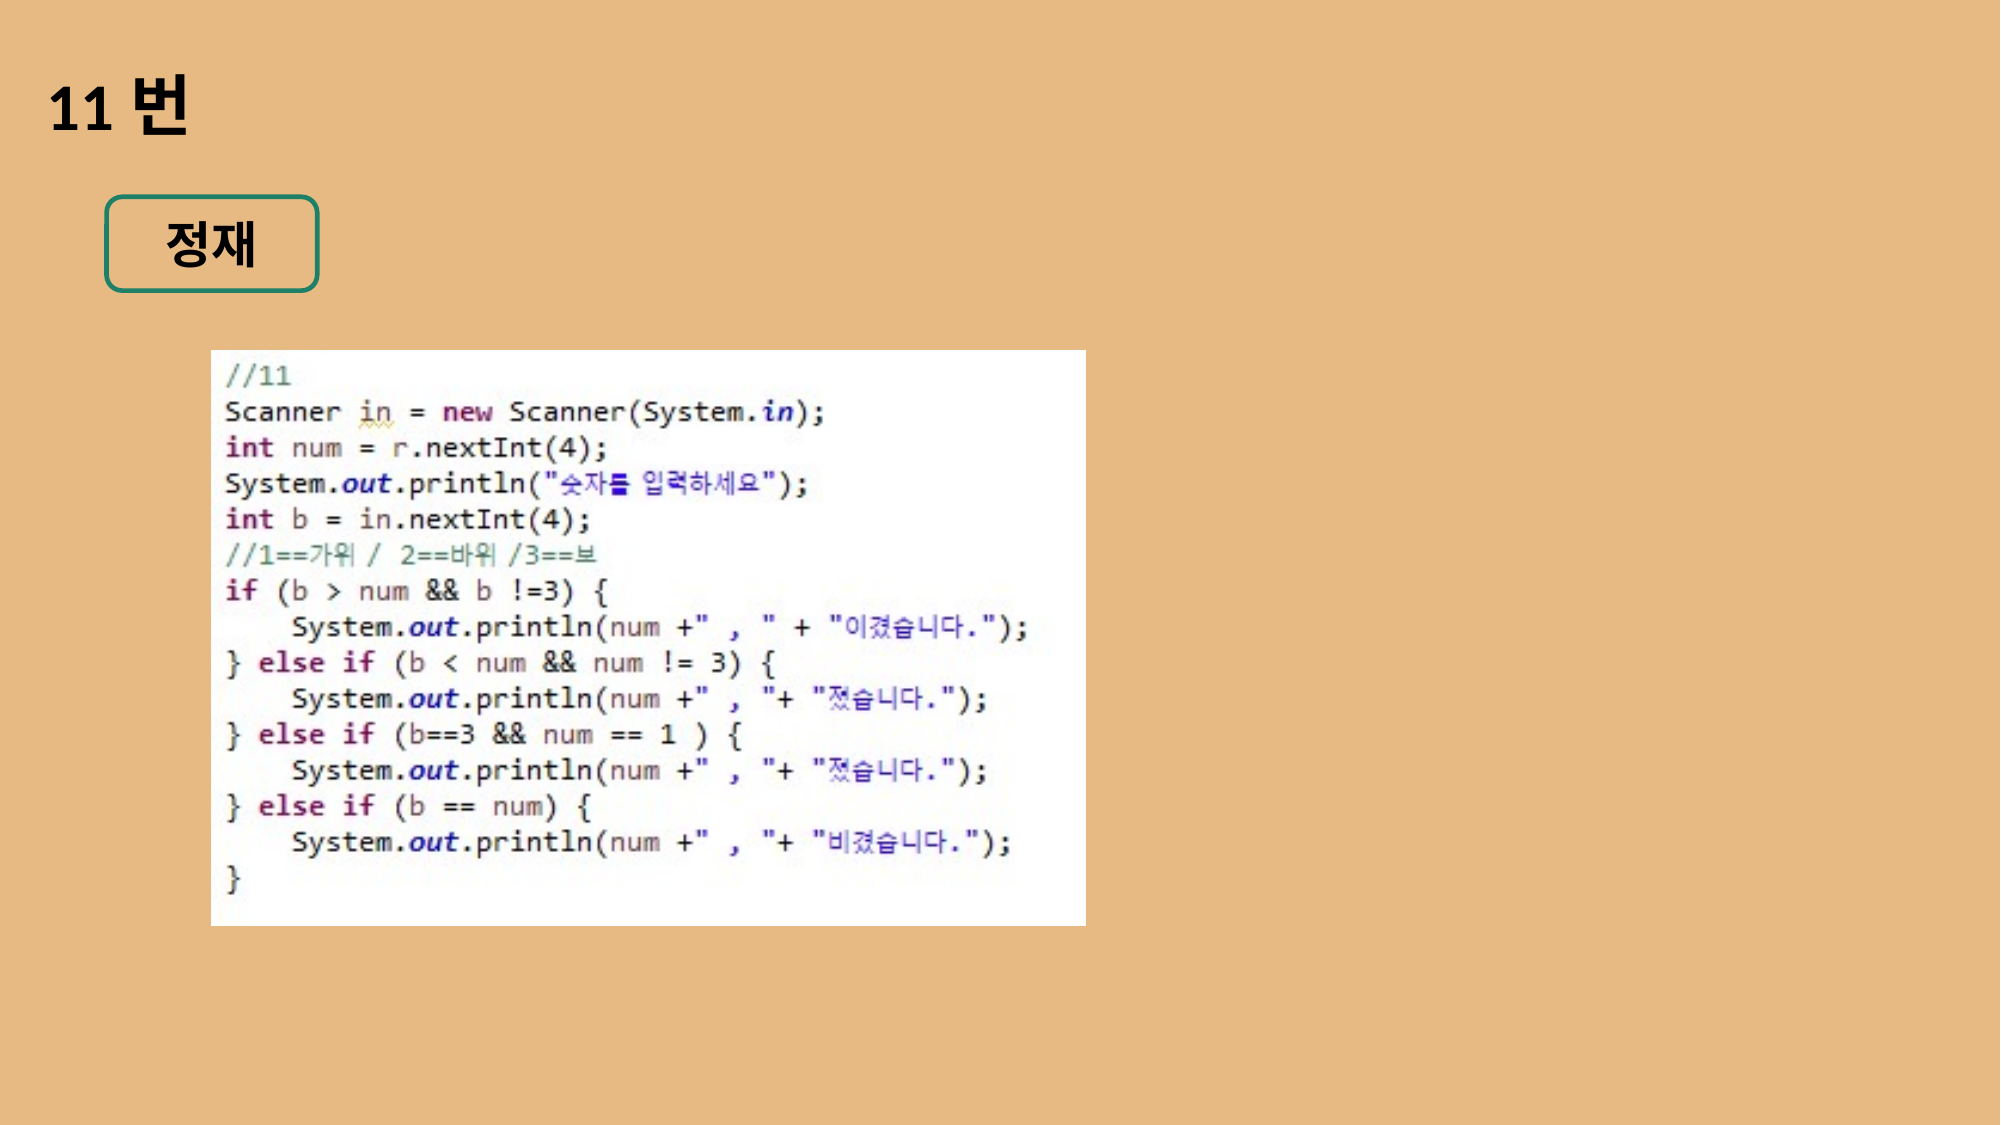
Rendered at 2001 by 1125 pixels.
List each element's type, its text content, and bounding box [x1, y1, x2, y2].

text_box 정재 [105, 195, 319, 292]
text_box 11번 [32, 56, 207, 151]
picture [211, 350, 1086, 926]
